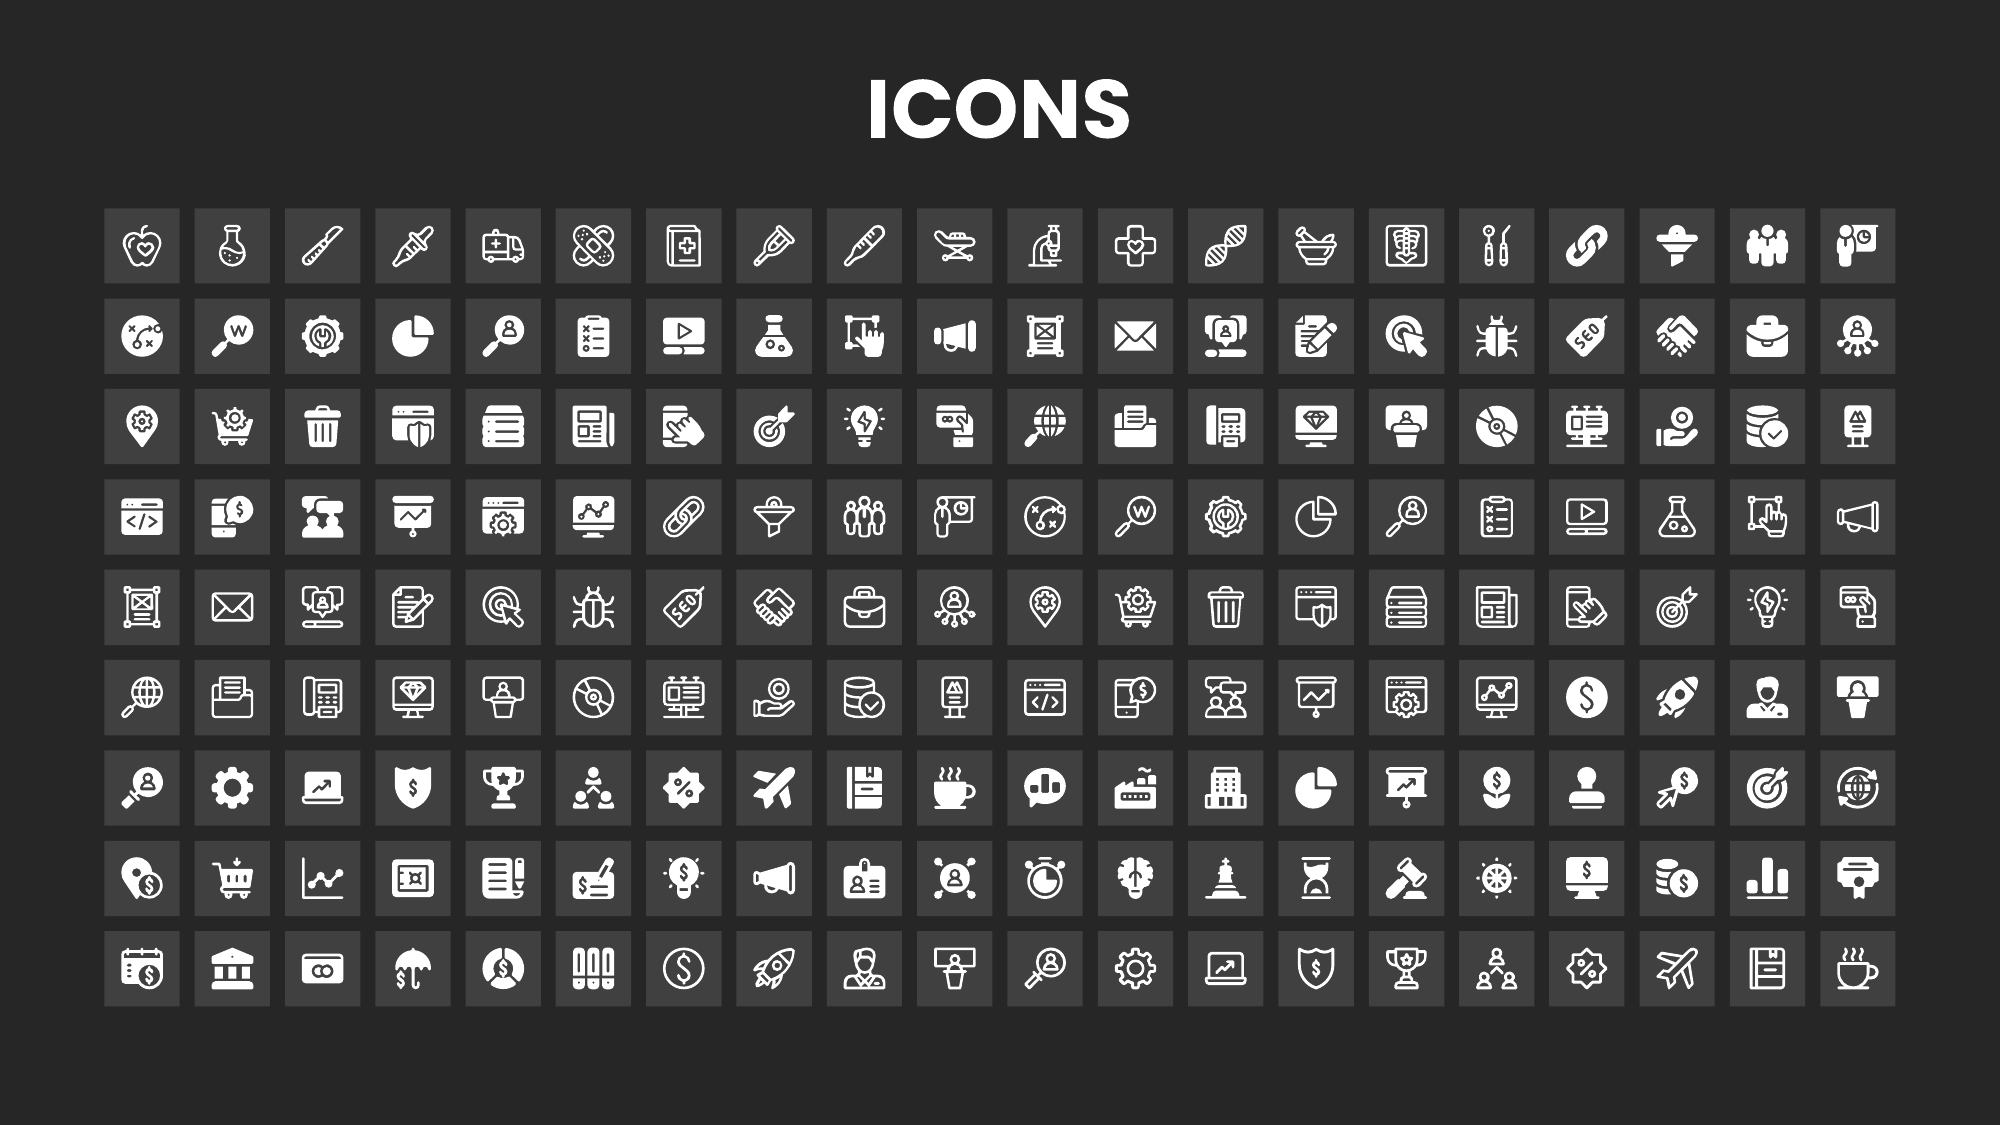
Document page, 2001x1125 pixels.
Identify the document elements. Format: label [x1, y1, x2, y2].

text_box [753, 699, 796, 717]
text_box [1498, 325, 1518, 357]
text_box [582, 532, 605, 538]
text_box [663, 586, 705, 628]
text_box [1499, 224, 1511, 267]
text_box [1656, 767, 1699, 809]
text_box [491, 803, 516, 809]
text_box [755, 337, 793, 357]
text_box [1658, 495, 1696, 538]
text_box [483, 766, 524, 801]
text_box [602, 947, 615, 976]
text_box [1566, 676, 1608, 719]
text_box [850, 405, 878, 435]
text_box [1051, 405, 1065, 415]
text_box [577, 315, 610, 357]
text_box [1836, 315, 1879, 357]
text_box [1566, 857, 1608, 883]
text_box [482, 497, 525, 507]
text_box [1051, 417, 1057, 425]
text_box [753, 861, 796, 895]
text_box [482, 415, 525, 448]
text_box [936, 405, 966, 411]
text_box [392, 320, 429, 357]
text_box [1656, 858, 1679, 870]
text_box [934, 857, 944, 867]
text_box [1480, 495, 1513, 538]
text_box [663, 317, 705, 345]
text_box [301, 771, 344, 805]
text_box [1114, 947, 1157, 990]
text_box [933, 230, 976, 262]
text_box [1746, 676, 1789, 719]
text_box [241, 966, 250, 979]
text_box [1295, 315, 1332, 357]
text_box [211, 981, 254, 990]
text_box [1746, 224, 1789, 267]
text_box [1475, 405, 1518, 448]
text_box [854, 783, 882, 795]
text_box [753, 224, 795, 267]
text_box [1205, 224, 1247, 267]
text_box [1656, 869, 1672, 878]
text_box [1024, 427, 1049, 448]
text_box [392, 586, 434, 628]
text_box [1661, 244, 1693, 252]
text_box [211, 315, 254, 357]
text_box [1746, 413, 1789, 448]
text_box [1482, 224, 1495, 267]
text_box [1114, 676, 1157, 719]
text_box [1482, 862, 1512, 893]
text_box [843, 947, 886, 990]
text_box [392, 676, 434, 719]
text_box [753, 405, 795, 448]
text_box [482, 228, 525, 263]
text_box [1117, 857, 1154, 899]
text_box [1114, 321, 1154, 351]
text_box [934, 889, 944, 899]
text_box [843, 495, 886, 538]
text_box [941, 676, 969, 719]
text_box [1746, 766, 1789, 809]
text_box [414, 315, 434, 335]
text_box [1043, 417, 1049, 425]
text_box [1295, 405, 1337, 433]
text_box [1749, 947, 1786, 990]
text_box [936, 412, 974, 436]
text_box [515, 857, 525, 879]
text_box [122, 224, 162, 267]
text_box [1566, 885, 1608, 899]
text_box [767, 677, 790, 700]
text_box [854, 766, 882, 781]
text_box [1566, 527, 1608, 536]
text_box [934, 327, 942, 345]
text_box [1747, 495, 1788, 538]
text_box [121, 676, 163, 719]
text_box [1303, 862, 1329, 894]
text_box [392, 859, 434, 898]
text_box [515, 881, 525, 889]
text_box [1217, 857, 1234, 883]
text_box [753, 496, 796, 538]
text_box [1670, 406, 1694, 429]
text_box [301, 496, 344, 538]
text_box [1845, 699, 1870, 719]
text_box [663, 766, 705, 809]
text_box [1029, 586, 1061, 628]
text_box [1024, 678, 1066, 716]
text_box [934, 496, 976, 538]
text_box [482, 315, 525, 357]
text_box [1114, 781, 1156, 809]
text_box [1837, 766, 1877, 793]
text_box [211, 407, 253, 446]
text_box [587, 978, 600, 990]
text_box [846, 766, 853, 809]
text_box [1754, 586, 1781, 628]
text_box [1385, 224, 1428, 267]
text_box [1566, 498, 1608, 526]
text_box [572, 525, 614, 531]
text_box [953, 437, 974, 448]
text_box [587, 947, 600, 976]
text_box [1204, 315, 1247, 348]
text_box [1746, 405, 1779, 416]
text_box [392, 225, 434, 268]
text_box [1836, 500, 1879, 533]
text_box [573, 947, 585, 976]
text_box [395, 947, 431, 990]
text_box [1656, 224, 1698, 242]
text_box [1385, 586, 1428, 628]
text_box [1204, 676, 1247, 719]
text_box [1114, 586, 1157, 628]
text_box [858, 437, 871, 448]
text_box [1317, 495, 1337, 516]
text_box [1670, 254, 1684, 267]
text_box [1204, 890, 1247, 899]
text_box [1385, 676, 1428, 719]
text_box [1476, 947, 1518, 990]
text_box [1656, 428, 1662, 447]
text_box [1024, 496, 1066, 538]
text_box [121, 510, 163, 535]
text_box [1656, 315, 1699, 357]
text_box [1223, 437, 1238, 448]
text_box [211, 676, 254, 719]
text_box [1489, 315, 1505, 325]
text_box [1669, 869, 1699, 898]
text_box [394, 766, 432, 809]
text_box [1839, 224, 1879, 252]
text_box [392, 495, 434, 504]
text_box [218, 224, 246, 267]
text_box [1844, 405, 1872, 448]
text_box [597, 801, 615, 809]
text_box [121, 767, 163, 809]
text_box [662, 405, 688, 411]
text_box [1746, 879, 1758, 894]
text_box [301, 953, 344, 984]
text_box [765, 315, 783, 323]
text_box [121, 857, 163, 899]
text_box [940, 863, 970, 893]
text_box [1837, 947, 1879, 990]
text_box [228, 966, 237, 979]
text_box [934, 947, 976, 990]
text_box [1138, 767, 1152, 773]
text_box [609, 412, 615, 447]
text_box [482, 676, 525, 719]
text_box [1295, 772, 1332, 809]
text_box [1656, 878, 1668, 887]
text_box [482, 586, 525, 628]
text_box [1114, 495, 1157, 538]
text_box [301, 315, 344, 357]
text_box [302, 620, 344, 628]
text_box [572, 586, 615, 628]
text_box [585, 777, 602, 785]
text_box [1385, 767, 1428, 809]
text_box [1204, 349, 1247, 357]
text_box [211, 862, 254, 899]
text_box [764, 324, 784, 335]
text_box [1326, 322, 1338, 334]
text_box [1836, 237, 1854, 267]
text_box [843, 586, 886, 628]
text_box [304, 405, 341, 418]
text_box [307, 420, 339, 448]
text_box [1656, 886, 1672, 895]
text_box [392, 405, 434, 416]
text_box [843, 676, 886, 719]
text_box [1295, 500, 1332, 538]
text_box [572, 801, 590, 809]
text_box [1385, 405, 1428, 433]
text_box [854, 797, 882, 809]
text_box [211, 495, 254, 526]
text_box [485, 405, 523, 413]
text_box [1206, 405, 1217, 445]
text_box [233, 857, 241, 867]
text_box [1483, 766, 1511, 809]
text_box [394, 505, 432, 538]
text_box [1836, 676, 1879, 697]
text_box [1746, 315, 1789, 357]
text_box [1137, 778, 1146, 785]
text_box [753, 587, 796, 627]
text_box [123, 586, 161, 628]
text_box [934, 767, 976, 809]
text_box [1148, 775, 1157, 785]
text_box [1143, 323, 1157, 349]
text_box [572, 978, 585, 990]
text_box [663, 347, 705, 355]
text_box [575, 790, 587, 802]
text_box [662, 412, 705, 448]
text_box [600, 790, 612, 802]
text_box [1838, 782, 1879, 809]
text_box [1656, 947, 1698, 990]
text_box [934, 586, 976, 628]
text_box [1839, 586, 1877, 628]
text_box [211, 947, 254, 964]
text_box [121, 498, 163, 509]
text_box [1026, 315, 1064, 357]
text_box [392, 418, 434, 448]
text_box [1051, 427, 1065, 437]
text_box [214, 966, 223, 979]
text_box [572, 676, 615, 719]
text_box [669, 857, 705, 899]
text_box [572, 224, 615, 267]
text_box [482, 857, 524, 899]
text_box [1385, 495, 1428, 538]
text_box [1214, 885, 1237, 889]
text_box [662, 676, 705, 719]
text_box [126, 405, 159, 448]
text_box [1033, 417, 1042, 425]
text_box [1114, 405, 1157, 448]
text_box [1024, 947, 1066, 990]
text_box [1762, 857, 1773, 894]
text_box [586, 785, 600, 794]
text_box [1396, 435, 1417, 448]
text_box [753, 767, 796, 809]
text_box [663, 495, 705, 538]
text_box [943, 323, 966, 352]
text_box [302, 857, 344, 899]
text_box [1658, 680, 1694, 719]
text_box [966, 889, 976, 899]
text_box [1295, 676, 1337, 719]
text_box [1035, 405, 1049, 415]
text_box [1297, 947, 1335, 990]
text_box [1656, 689, 1667, 701]
text_box [753, 947, 795, 990]
text_box [1295, 435, 1337, 440]
text_box [666, 224, 701, 267]
text_box [301, 225, 344, 266]
text_box [1565, 224, 1608, 267]
text_box [1475, 324, 1496, 357]
text_box [1777, 868, 1789, 894]
text_box [968, 320, 976, 352]
text_box [1475, 586, 1518, 628]
text_box [121, 315, 163, 357]
text_box [966, 857, 976, 867]
text_box [1837, 857, 1879, 899]
text_box [662, 947, 705, 990]
text_box [1565, 405, 1608, 448]
text_box [602, 978, 615, 990]
text_box [1024, 860, 1066, 899]
text_box [211, 592, 254, 622]
text_box [1317, 766, 1337, 787]
text_box [1566, 947, 1608, 990]
text_box [588, 766, 599, 778]
text_box [1207, 586, 1244, 628]
text_box [1569, 791, 1605, 804]
text_box [1385, 315, 1428, 357]
text_box [1204, 951, 1247, 986]
text_box [1656, 586, 1698, 628]
text_box [1295, 586, 1337, 628]
text_box [1684, 676, 1699, 691]
text_box [573, 496, 615, 523]
text_box [303, 676, 343, 719]
text_box [1475, 676, 1518, 719]
text_box [572, 857, 615, 899]
text_box [1565, 315, 1608, 357]
text_box [211, 766, 254, 809]
text_box [843, 857, 886, 899]
text_box [1295, 226, 1337, 266]
text_box [845, 315, 884, 357]
text_box [1204, 495, 1247, 538]
text_box [1386, 947, 1427, 990]
text_box [1028, 224, 1063, 267]
text_box [572, 405, 609, 448]
text_box [1218, 408, 1246, 443]
text_box [1566, 586, 1608, 628]
text_box [1305, 442, 1327, 448]
text_box [1024, 767, 1066, 808]
text_box [1114, 224, 1157, 267]
text_box [1058, 417, 1066, 425]
text_box [301, 586, 344, 619]
text_box [1577, 766, 1597, 789]
text_box [1572, 805, 1602, 809]
text_box [211, 527, 236, 538]
text_box [1204, 766, 1247, 809]
text_box [482, 947, 525, 990]
text_box [1663, 428, 1698, 447]
text_box [482, 508, 524, 537]
text_box [121, 947, 163, 990]
text_box [1385, 857, 1428, 899]
text_box [843, 224, 886, 267]
